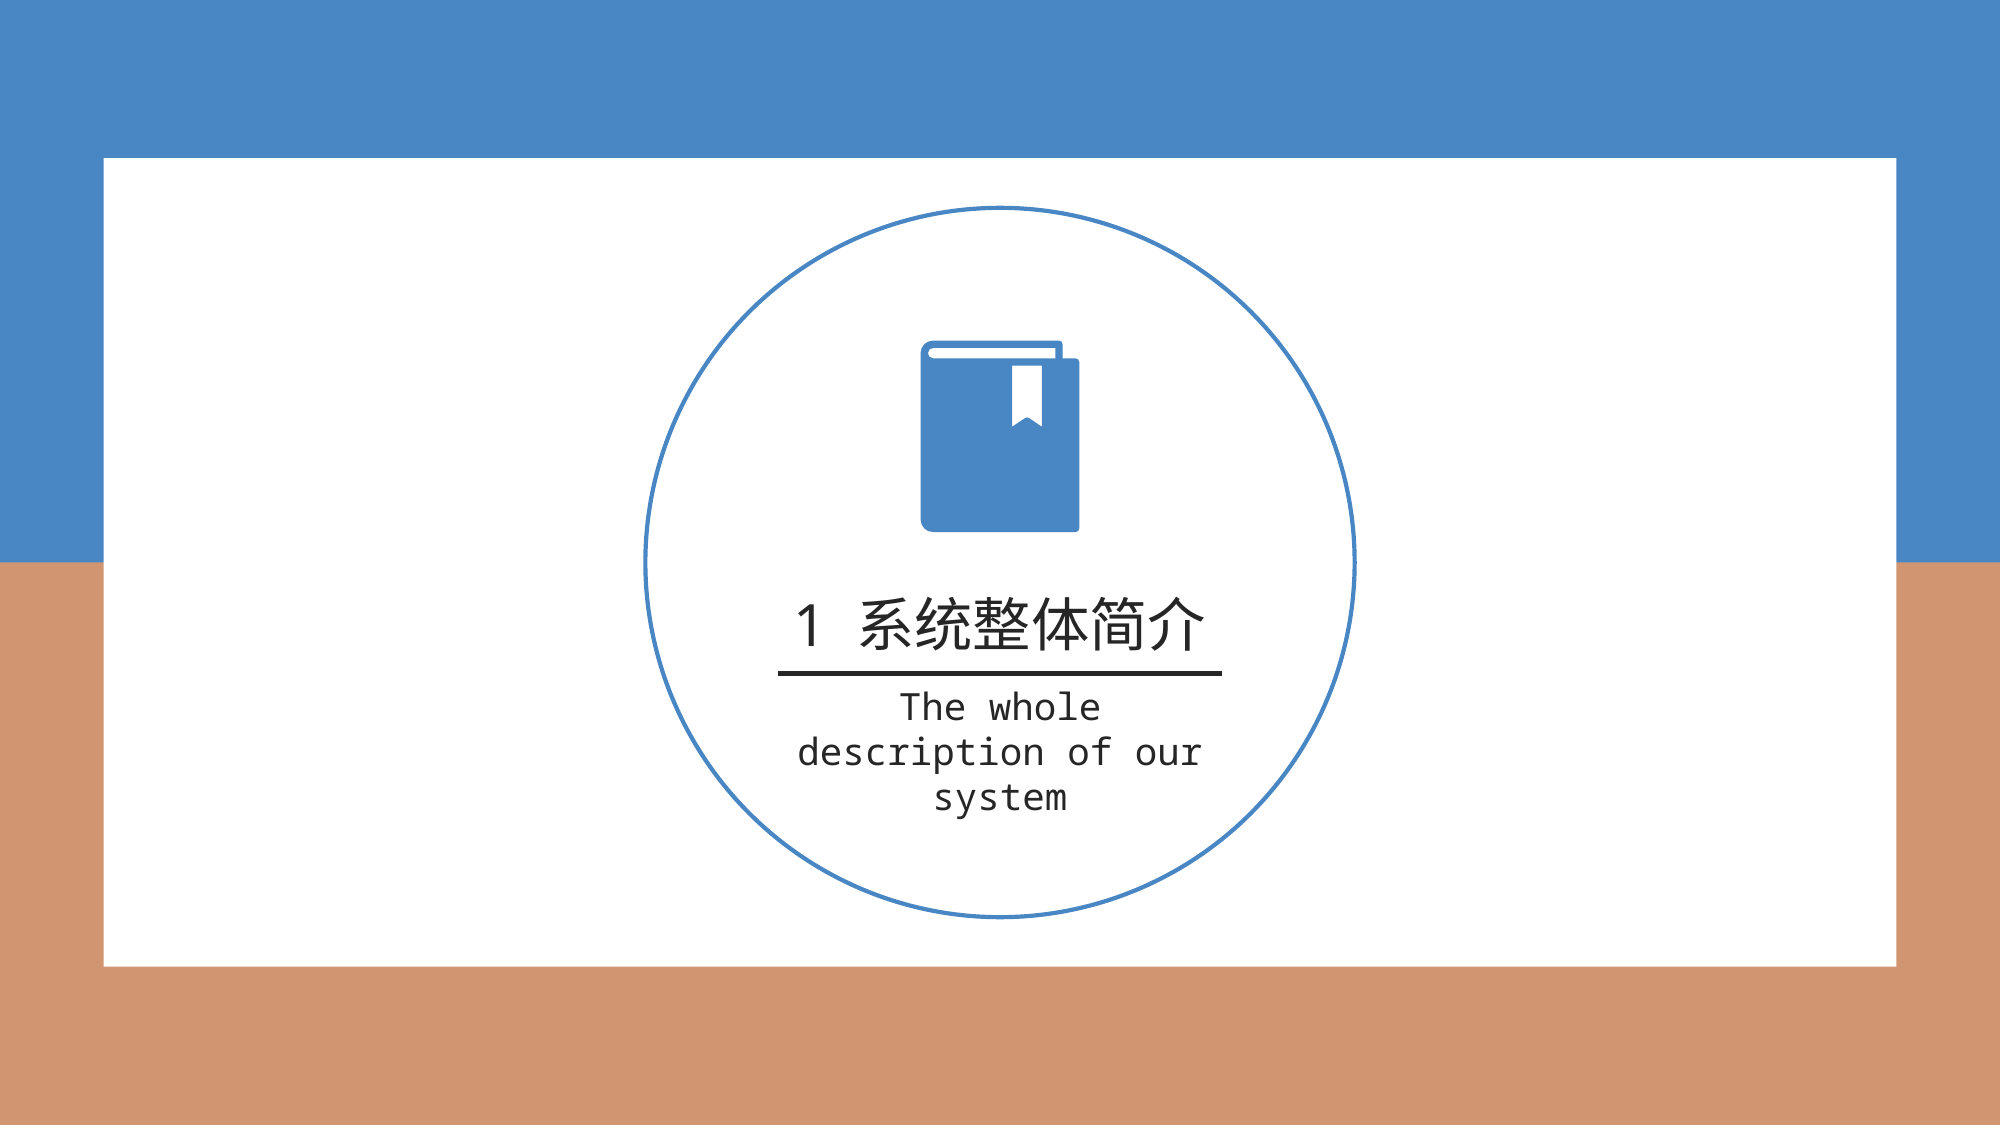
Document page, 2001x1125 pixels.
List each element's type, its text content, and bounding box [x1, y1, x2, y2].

text_box The whole description of our system [778, 676, 1222, 825]
text_box [920, 340, 1080, 533]
text_box 1 系统整体简介 [708, 581, 1292, 666]
text_box [102, 157, 1897, 968]
text_box [644, 206, 1356, 919]
